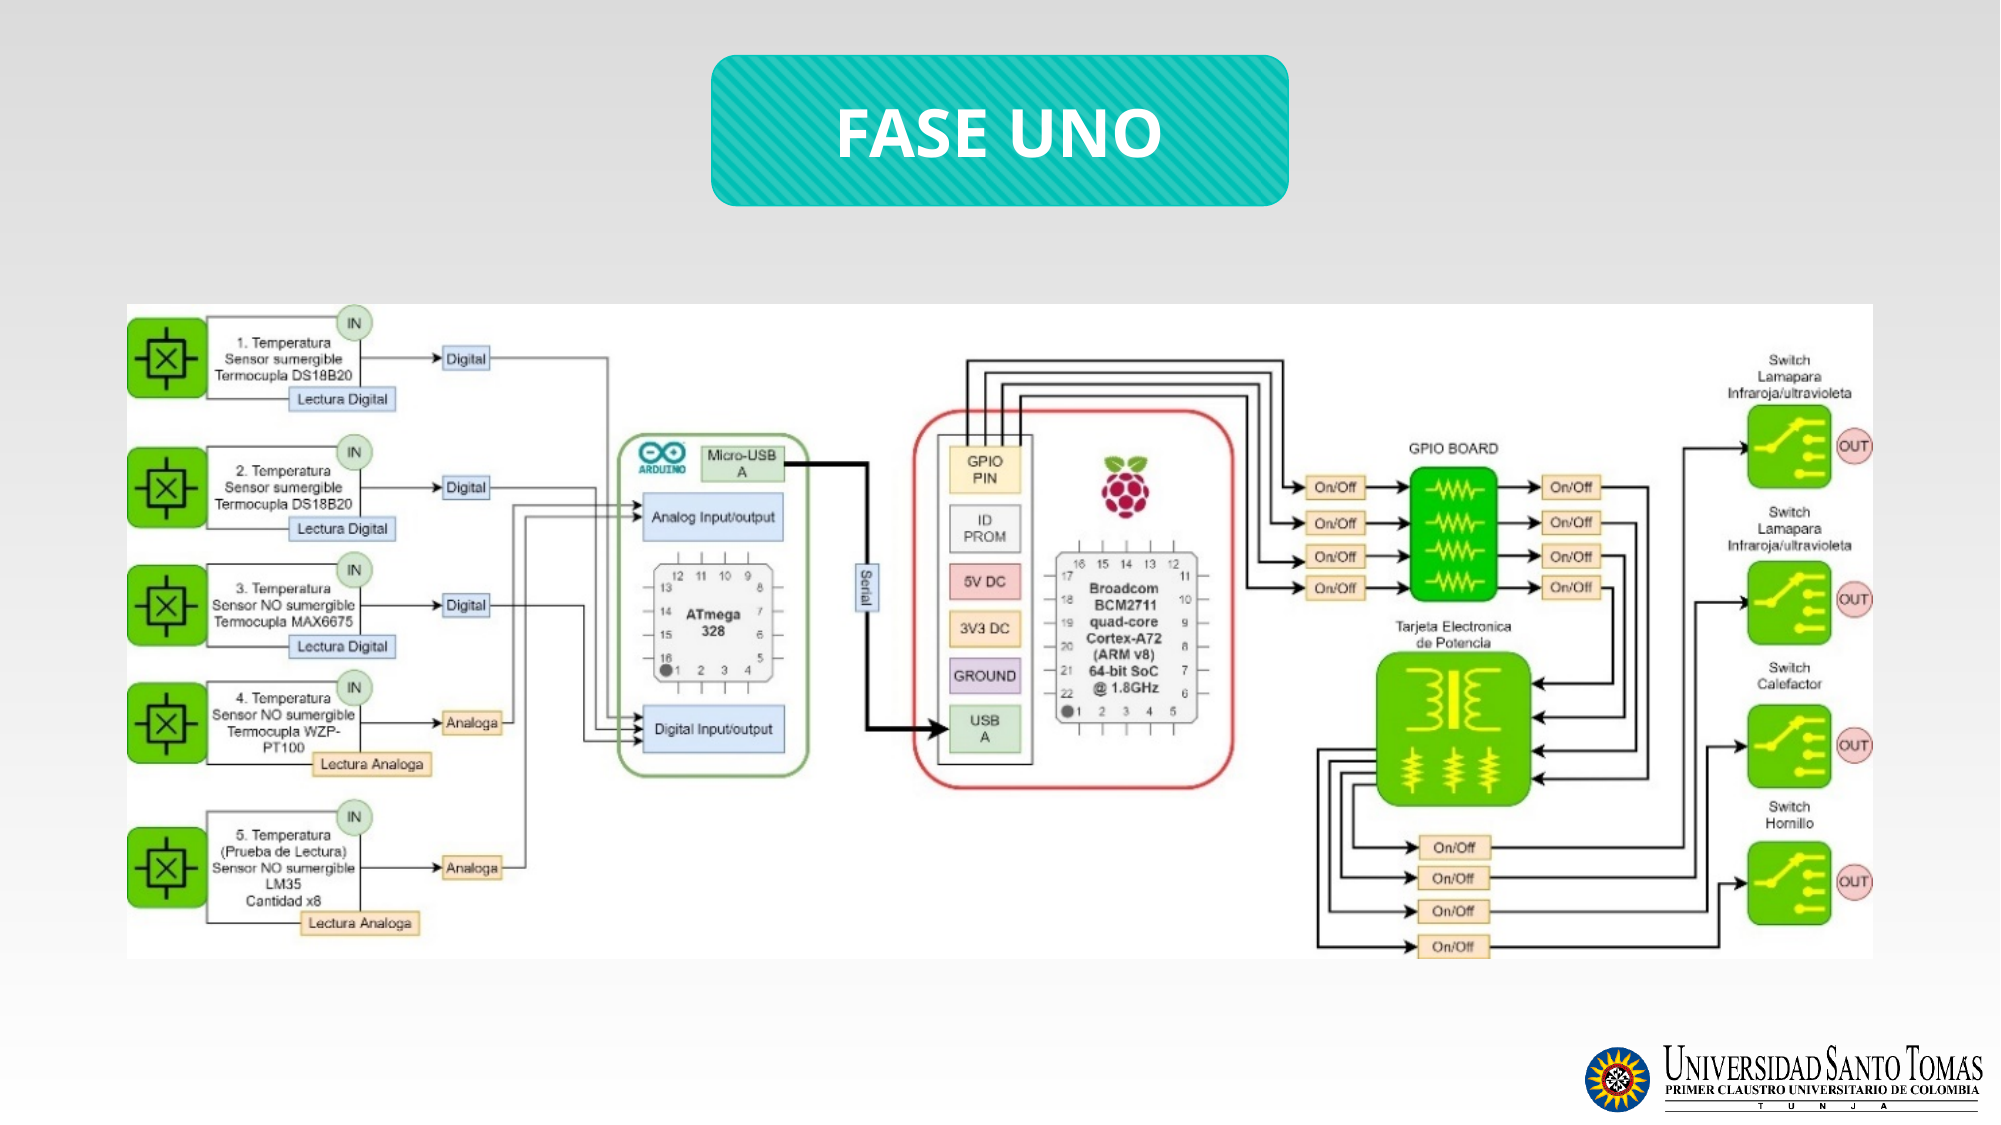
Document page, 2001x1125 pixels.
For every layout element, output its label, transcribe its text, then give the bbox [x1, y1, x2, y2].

picture [127, 304, 1873, 960]
text_box FASE UNO [711, 54, 1289, 207]
picture [1584, 1042, 1985, 1115]
